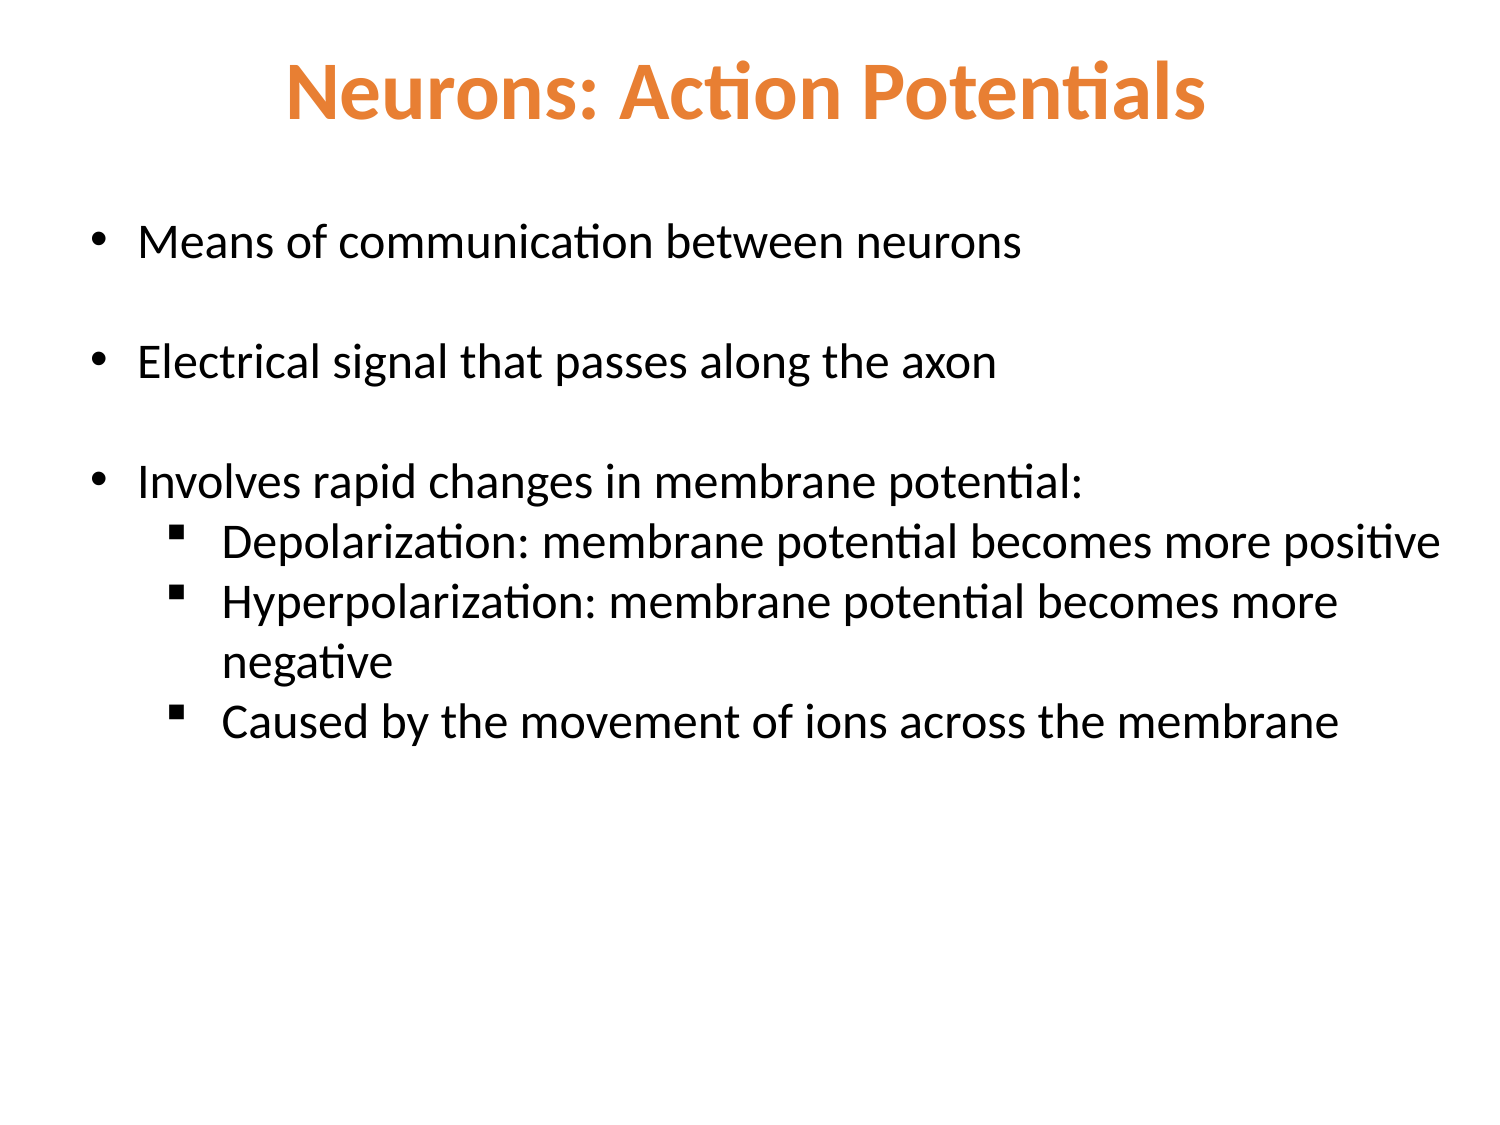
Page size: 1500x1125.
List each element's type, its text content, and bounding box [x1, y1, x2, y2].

text_box Means of communication between neurons Electrical signal that passes along the axon Involves rapid changes in membrane potential: Depolarization: membrane potential becomes more positive Hyperpolarization: membrane potential becomes more negative Caused by the movement of ions across the membrane [75, 201, 1475, 806]
text_box Neurons: Action Potentials [270, 28, 1223, 144]
